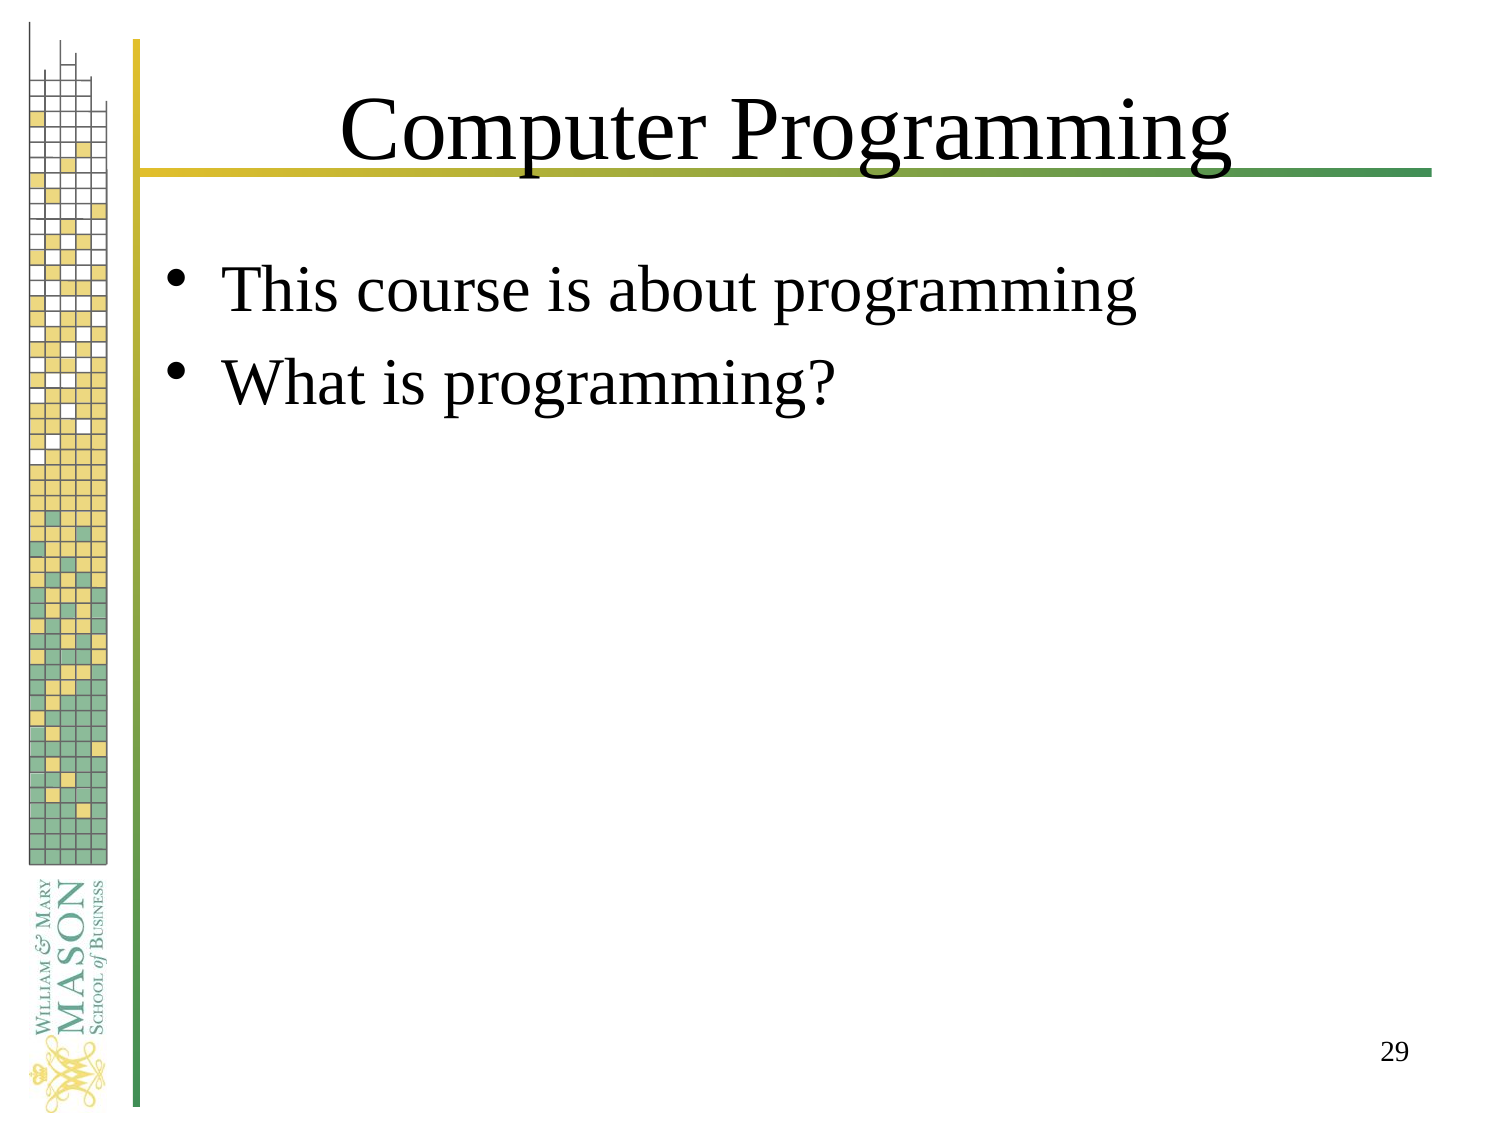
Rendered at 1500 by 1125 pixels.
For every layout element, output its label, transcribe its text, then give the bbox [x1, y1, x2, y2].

slide_number 65 [29, 879, 107, 1113]
list This course is about programming What is programming? [150, 237, 1425, 1005]
slide_number 29 [1048, 1024, 1426, 1103]
title Computer Programming [150, 45, 1425, 200]
